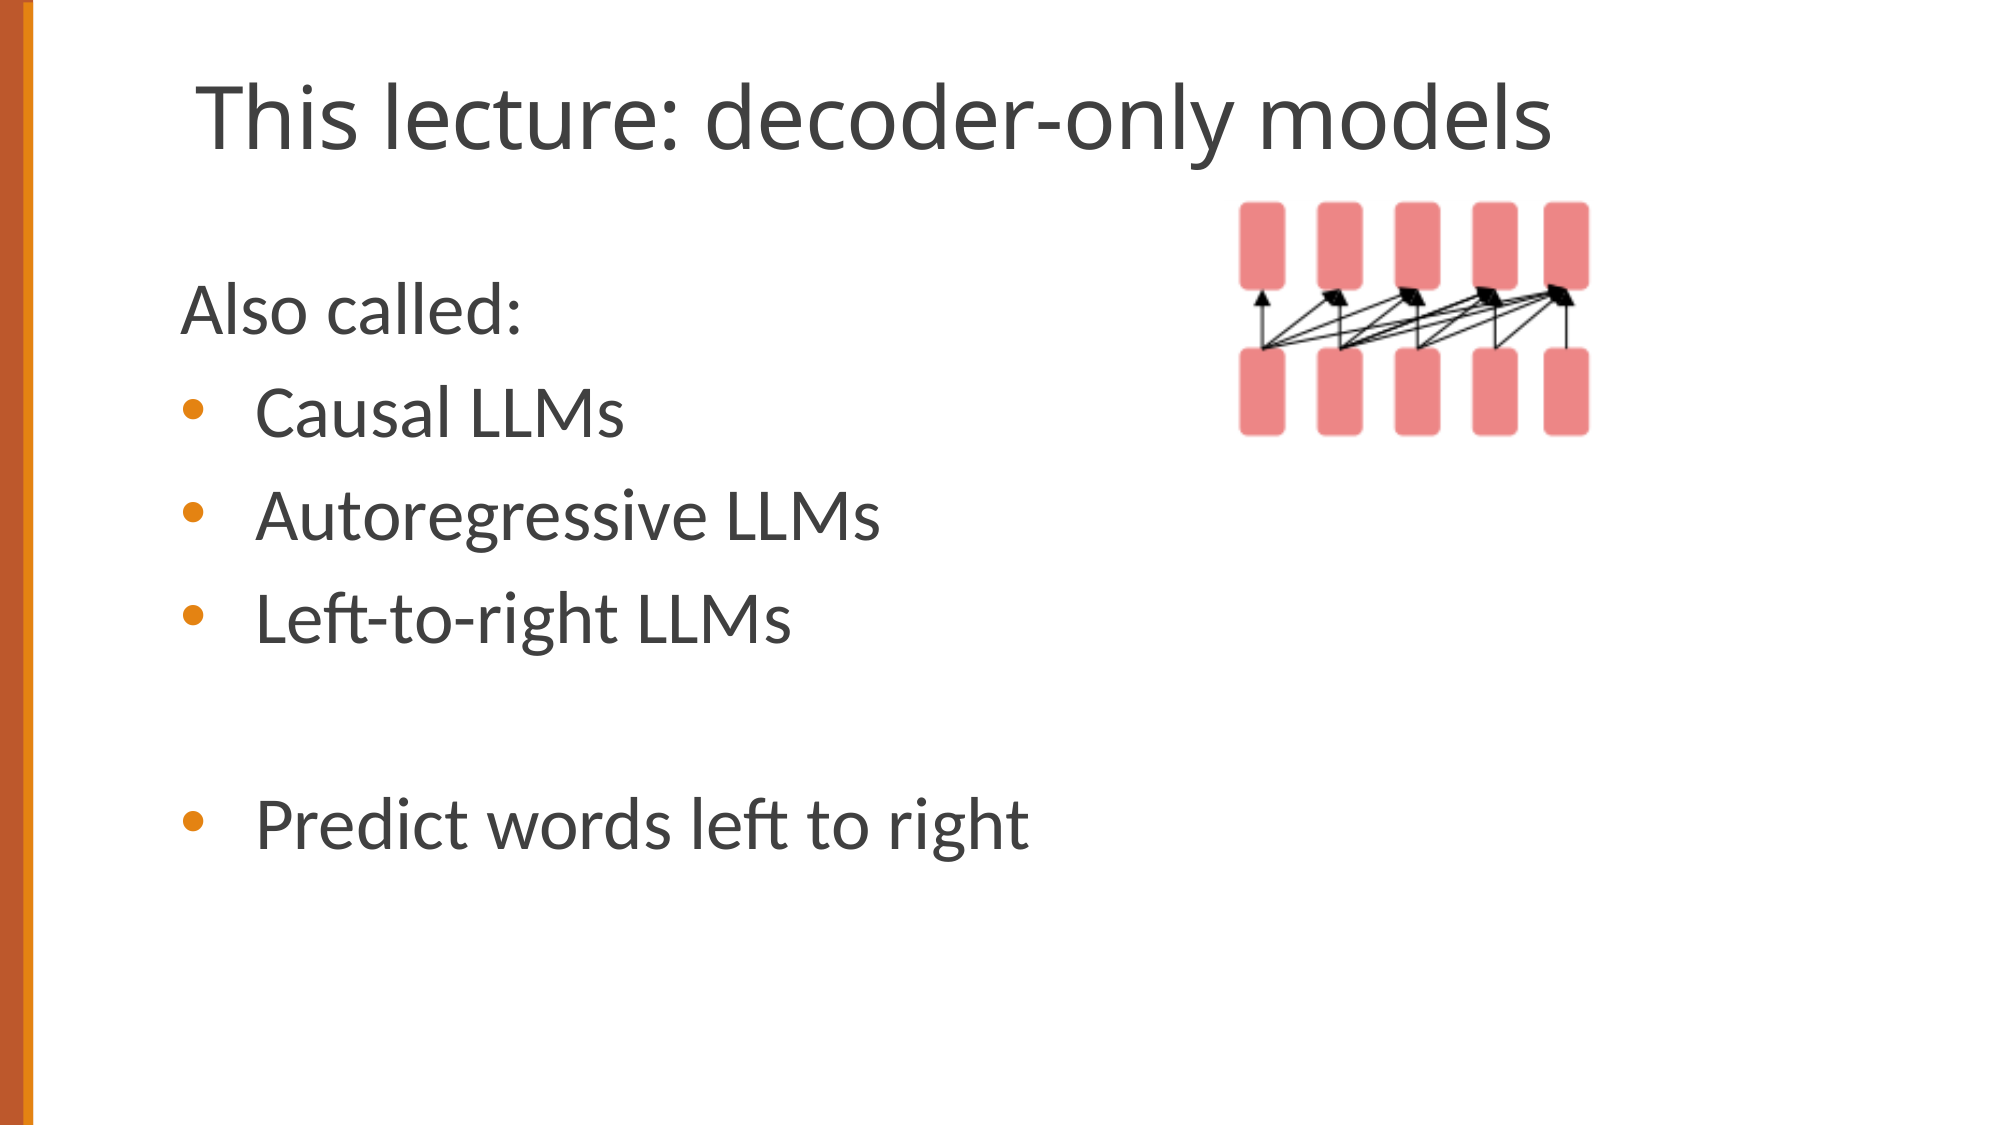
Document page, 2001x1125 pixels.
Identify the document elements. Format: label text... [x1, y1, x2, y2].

title This lecture: decoder-only models [180, 26, 1830, 175]
list Also called: Causal LLMs Autoregressive LLMs Left-to-right LLMs Predict words left to right [180, 262, 1830, 1013]
picture [1224, 199, 1595, 443]
